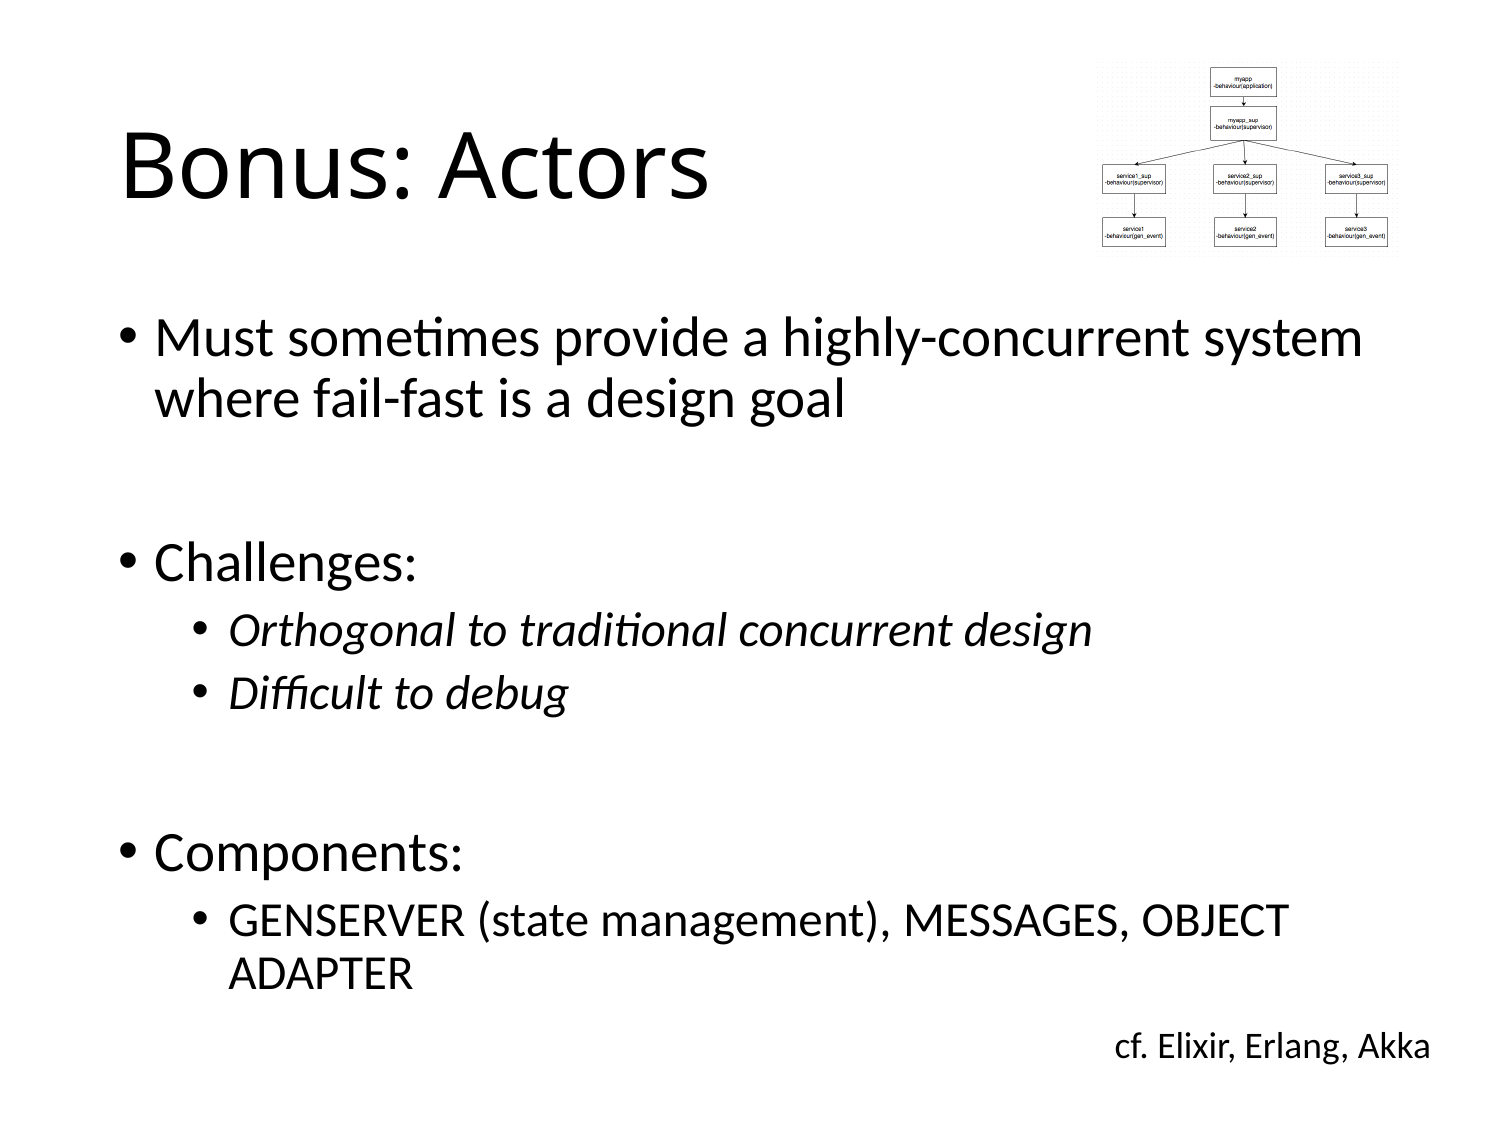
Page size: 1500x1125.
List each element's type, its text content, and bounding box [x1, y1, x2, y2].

title Bonus: Actors [103, 59, 1397, 278]
text_box cf. Elixir, Erlang, Akka [1099, 1013, 1447, 1073]
picture [1097, 59, 1401, 257]
list Must sometimes provide a highly-concurrent system where fail-fast is a design goal Challenges: Orthogonal to traditional concurrent design Difficult to debug Components: GenServer (state management), Messages, Object Adapter [103, 299, 1397, 1014]
